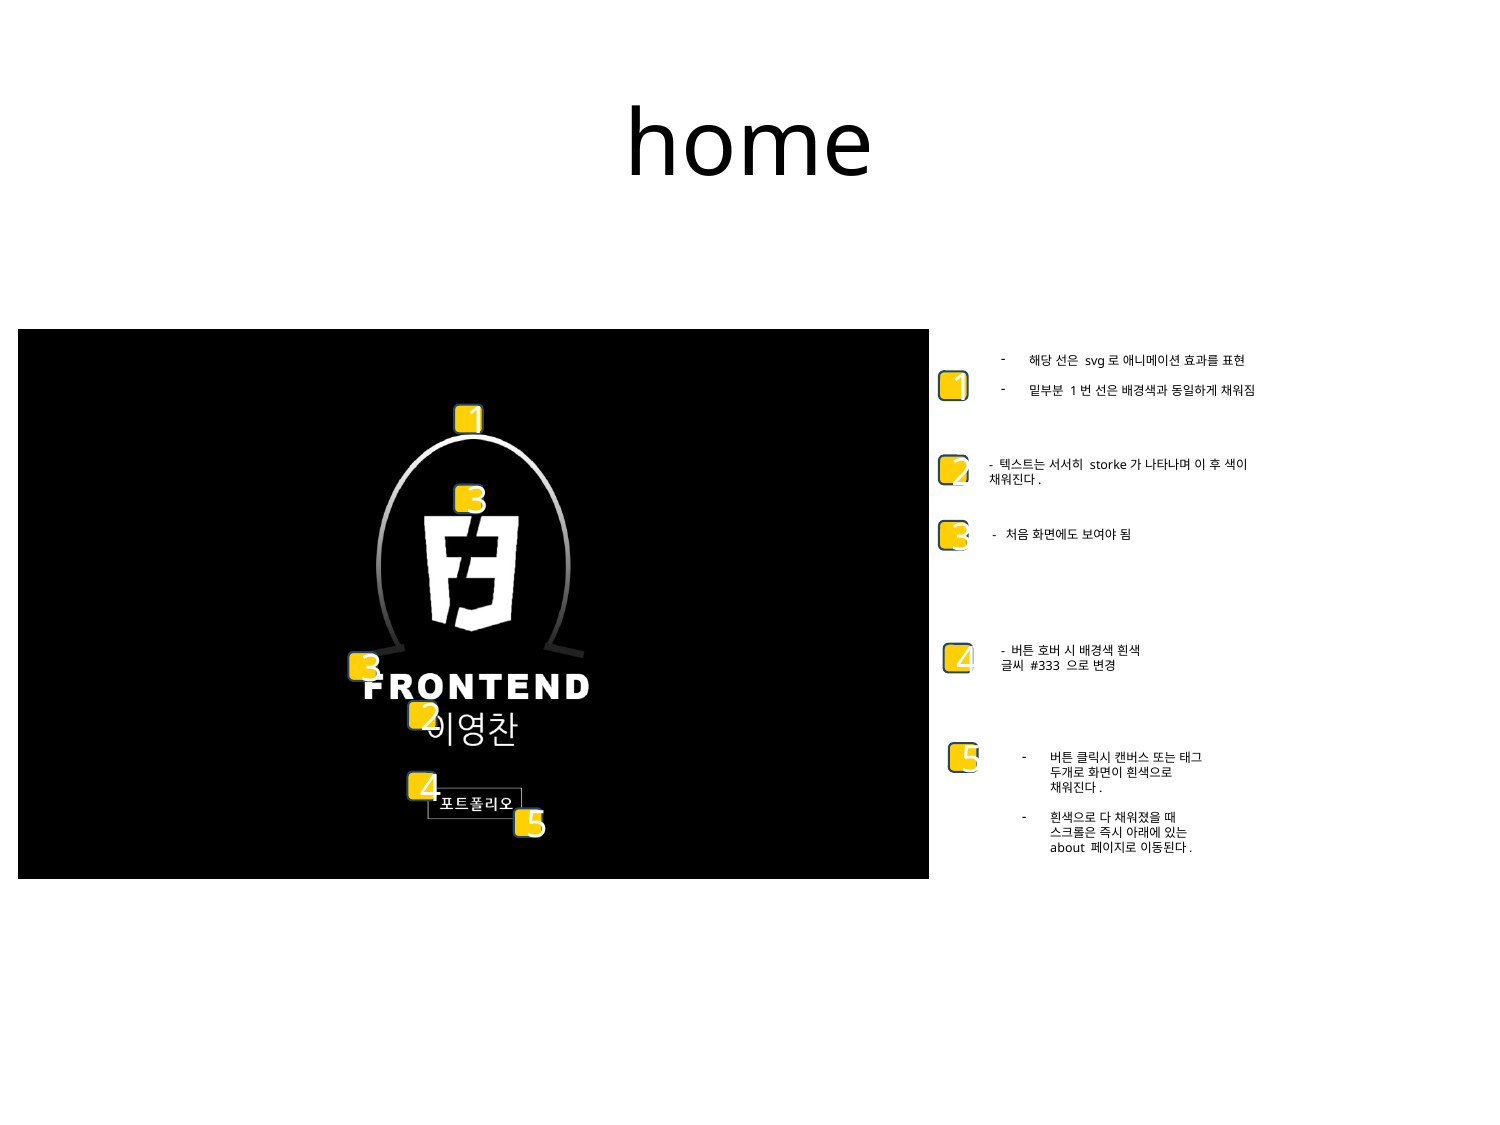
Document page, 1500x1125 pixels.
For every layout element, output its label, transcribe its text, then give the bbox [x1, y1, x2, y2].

text_box - 텍스트는 서서히 storke가 나타나며 이 후 색이 채워진다. [974, 449, 1272, 494]
text_box 5 [946, 740, 980, 774]
title home [75, 45, 1425, 233]
text_box 1 [936, 369, 970, 403]
text_box - 버튼 호버 시 배경색 흰색 글씨 #333 으로 변경 [986, 635, 1197, 681]
text_box 2 [936, 453, 970, 487]
text_box 4 [941, 641, 975, 675]
text_box 버튼 클릭시 캔버스 또는 태그 두개로 화면이 흰색으로 채워진다. 흰색으로 다 채워졌을 때 스크롤은 즉시 아래에 있는 about 페이지로 이동된다. [1007, 743, 1218, 893]
picture [18, 329, 929, 879]
text_box 3 [936, 518, 970, 552]
text_box 해당 선은 svg로 애니메이션 효과를 표현 밑부분 1번 선은 배경색과 동일하게 채워짐 [986, 345, 1284, 406]
text_box - 처음 화면에도 보여야 됨 [977, 519, 1275, 550]
